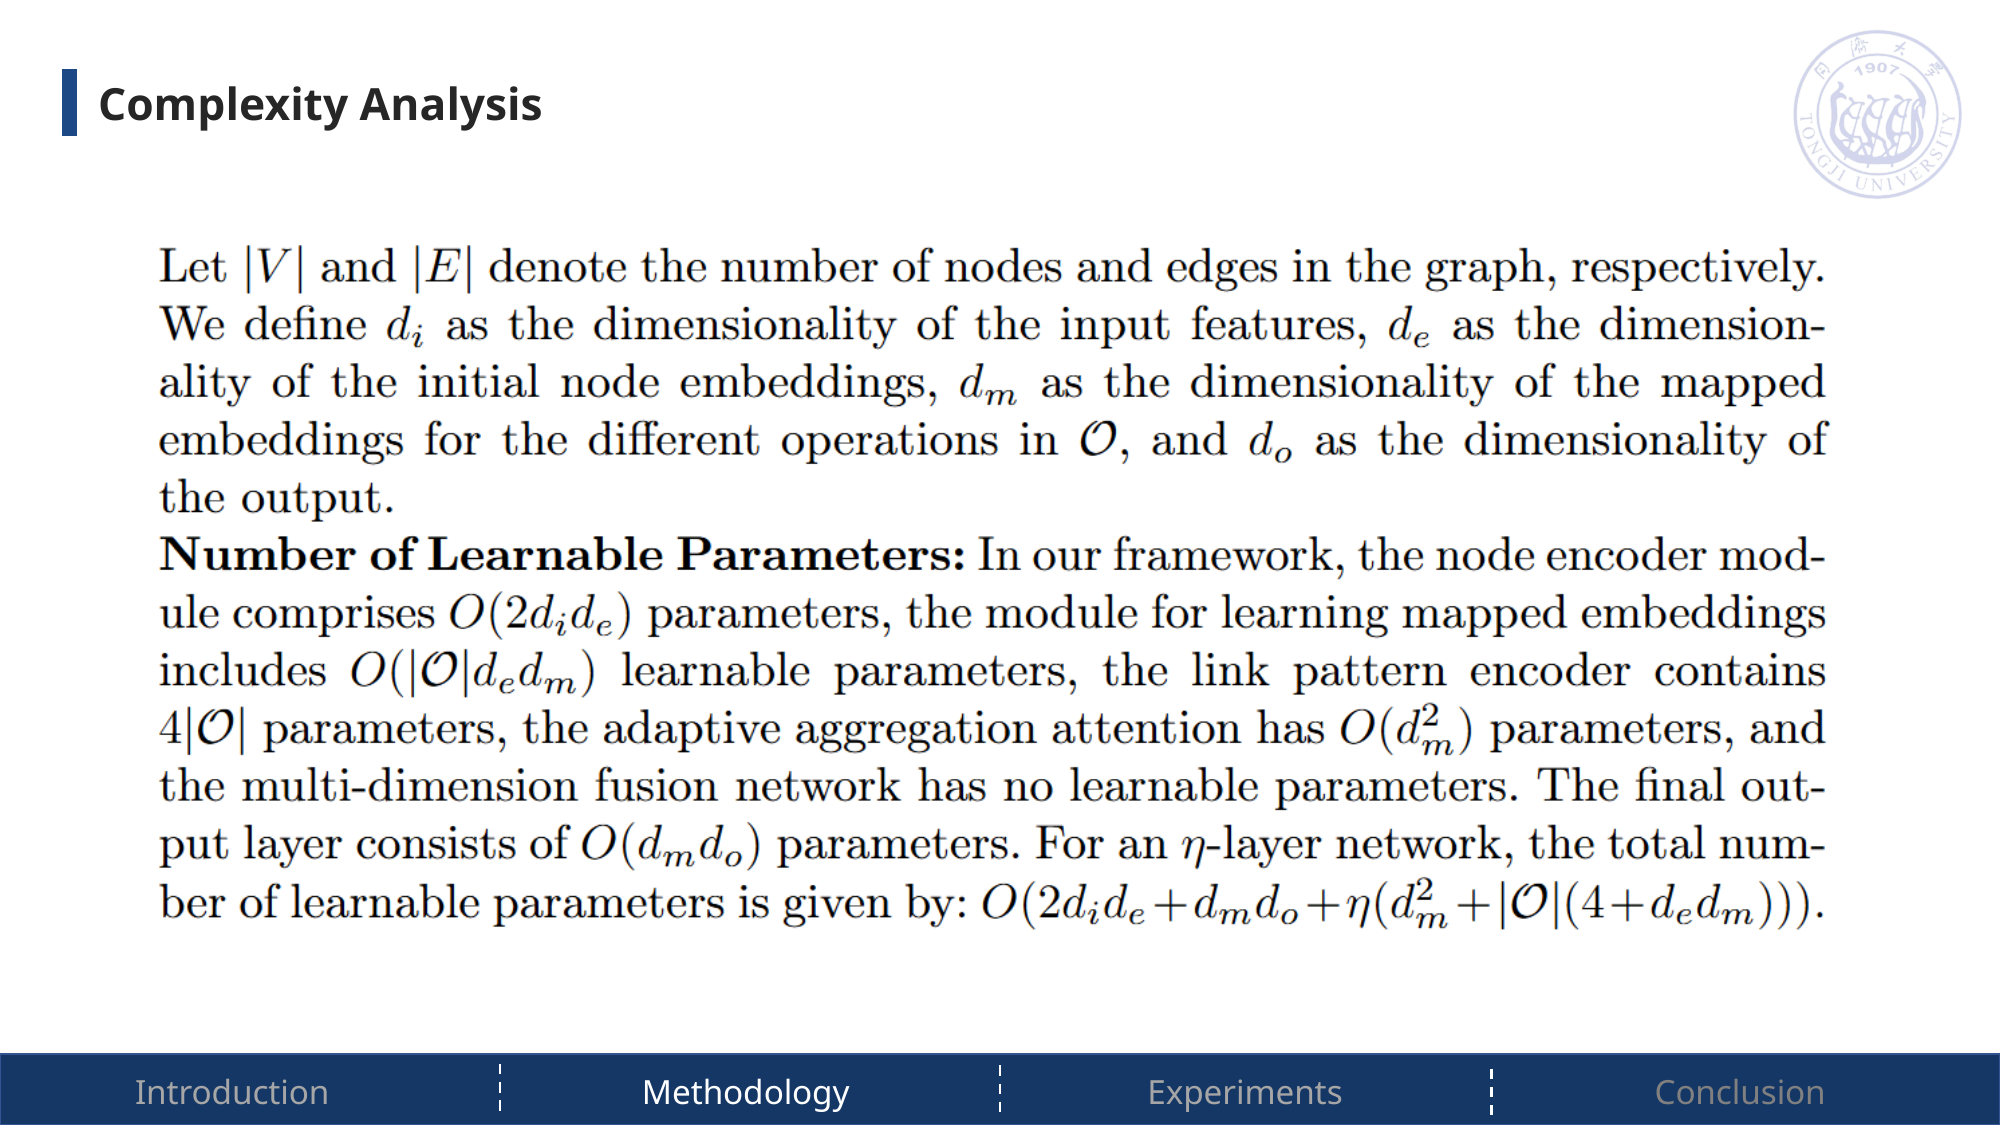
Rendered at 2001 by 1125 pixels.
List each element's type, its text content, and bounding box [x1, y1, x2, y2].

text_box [0, 1054, 2000, 1125]
picture [138, 0, 2000, 947]
text_box Complexity Analysis [83, 68, 589, 137]
